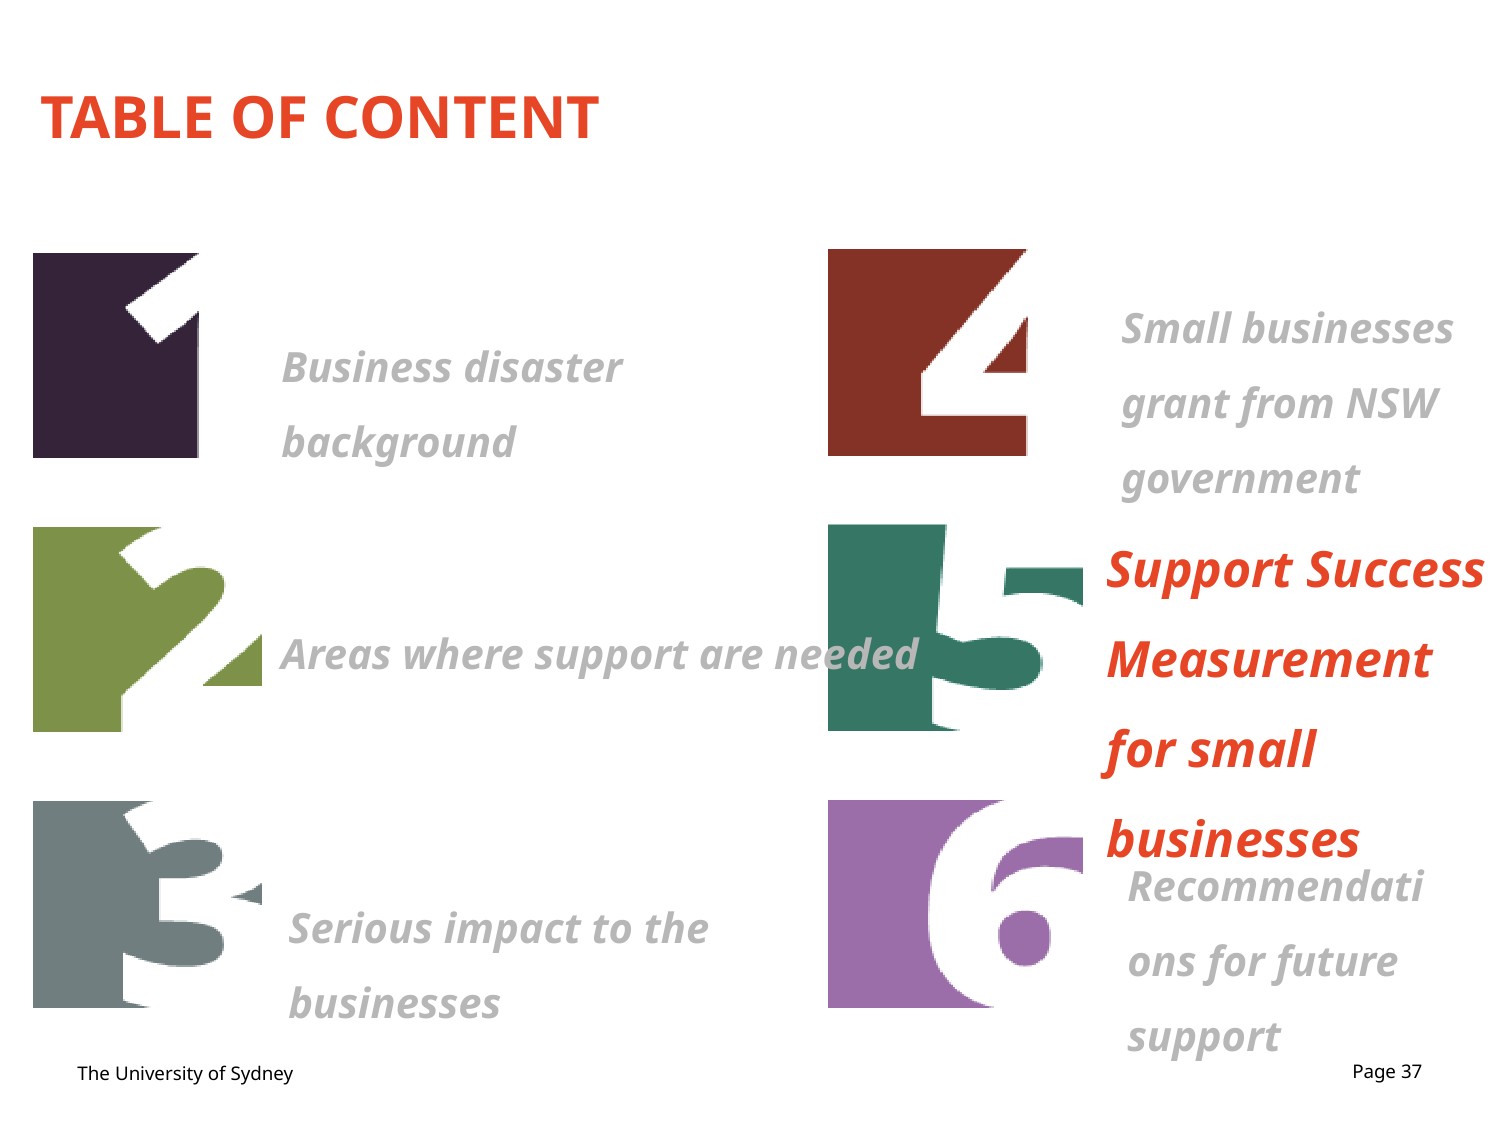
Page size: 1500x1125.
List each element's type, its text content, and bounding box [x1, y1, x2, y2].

title TABLE OF CONTENT [25, 21, 1376, 209]
text_box Areas where support are needed [272, 588, 821, 694]
text_box Recommendations for future support [1112, 819, 1459, 1110]
text_box Small businesses grant from NSW government [1106, 262, 1500, 492]
text_box Serious impact to the businesses [273, 861, 820, 1117]
picture [25, 248, 267, 1009]
picture [826, 248, 1092, 1009]
text_box Business disaster background [272, 301, 812, 482]
text_box Support Success Measurement for small businesses [1096, 492, 1500, 883]
